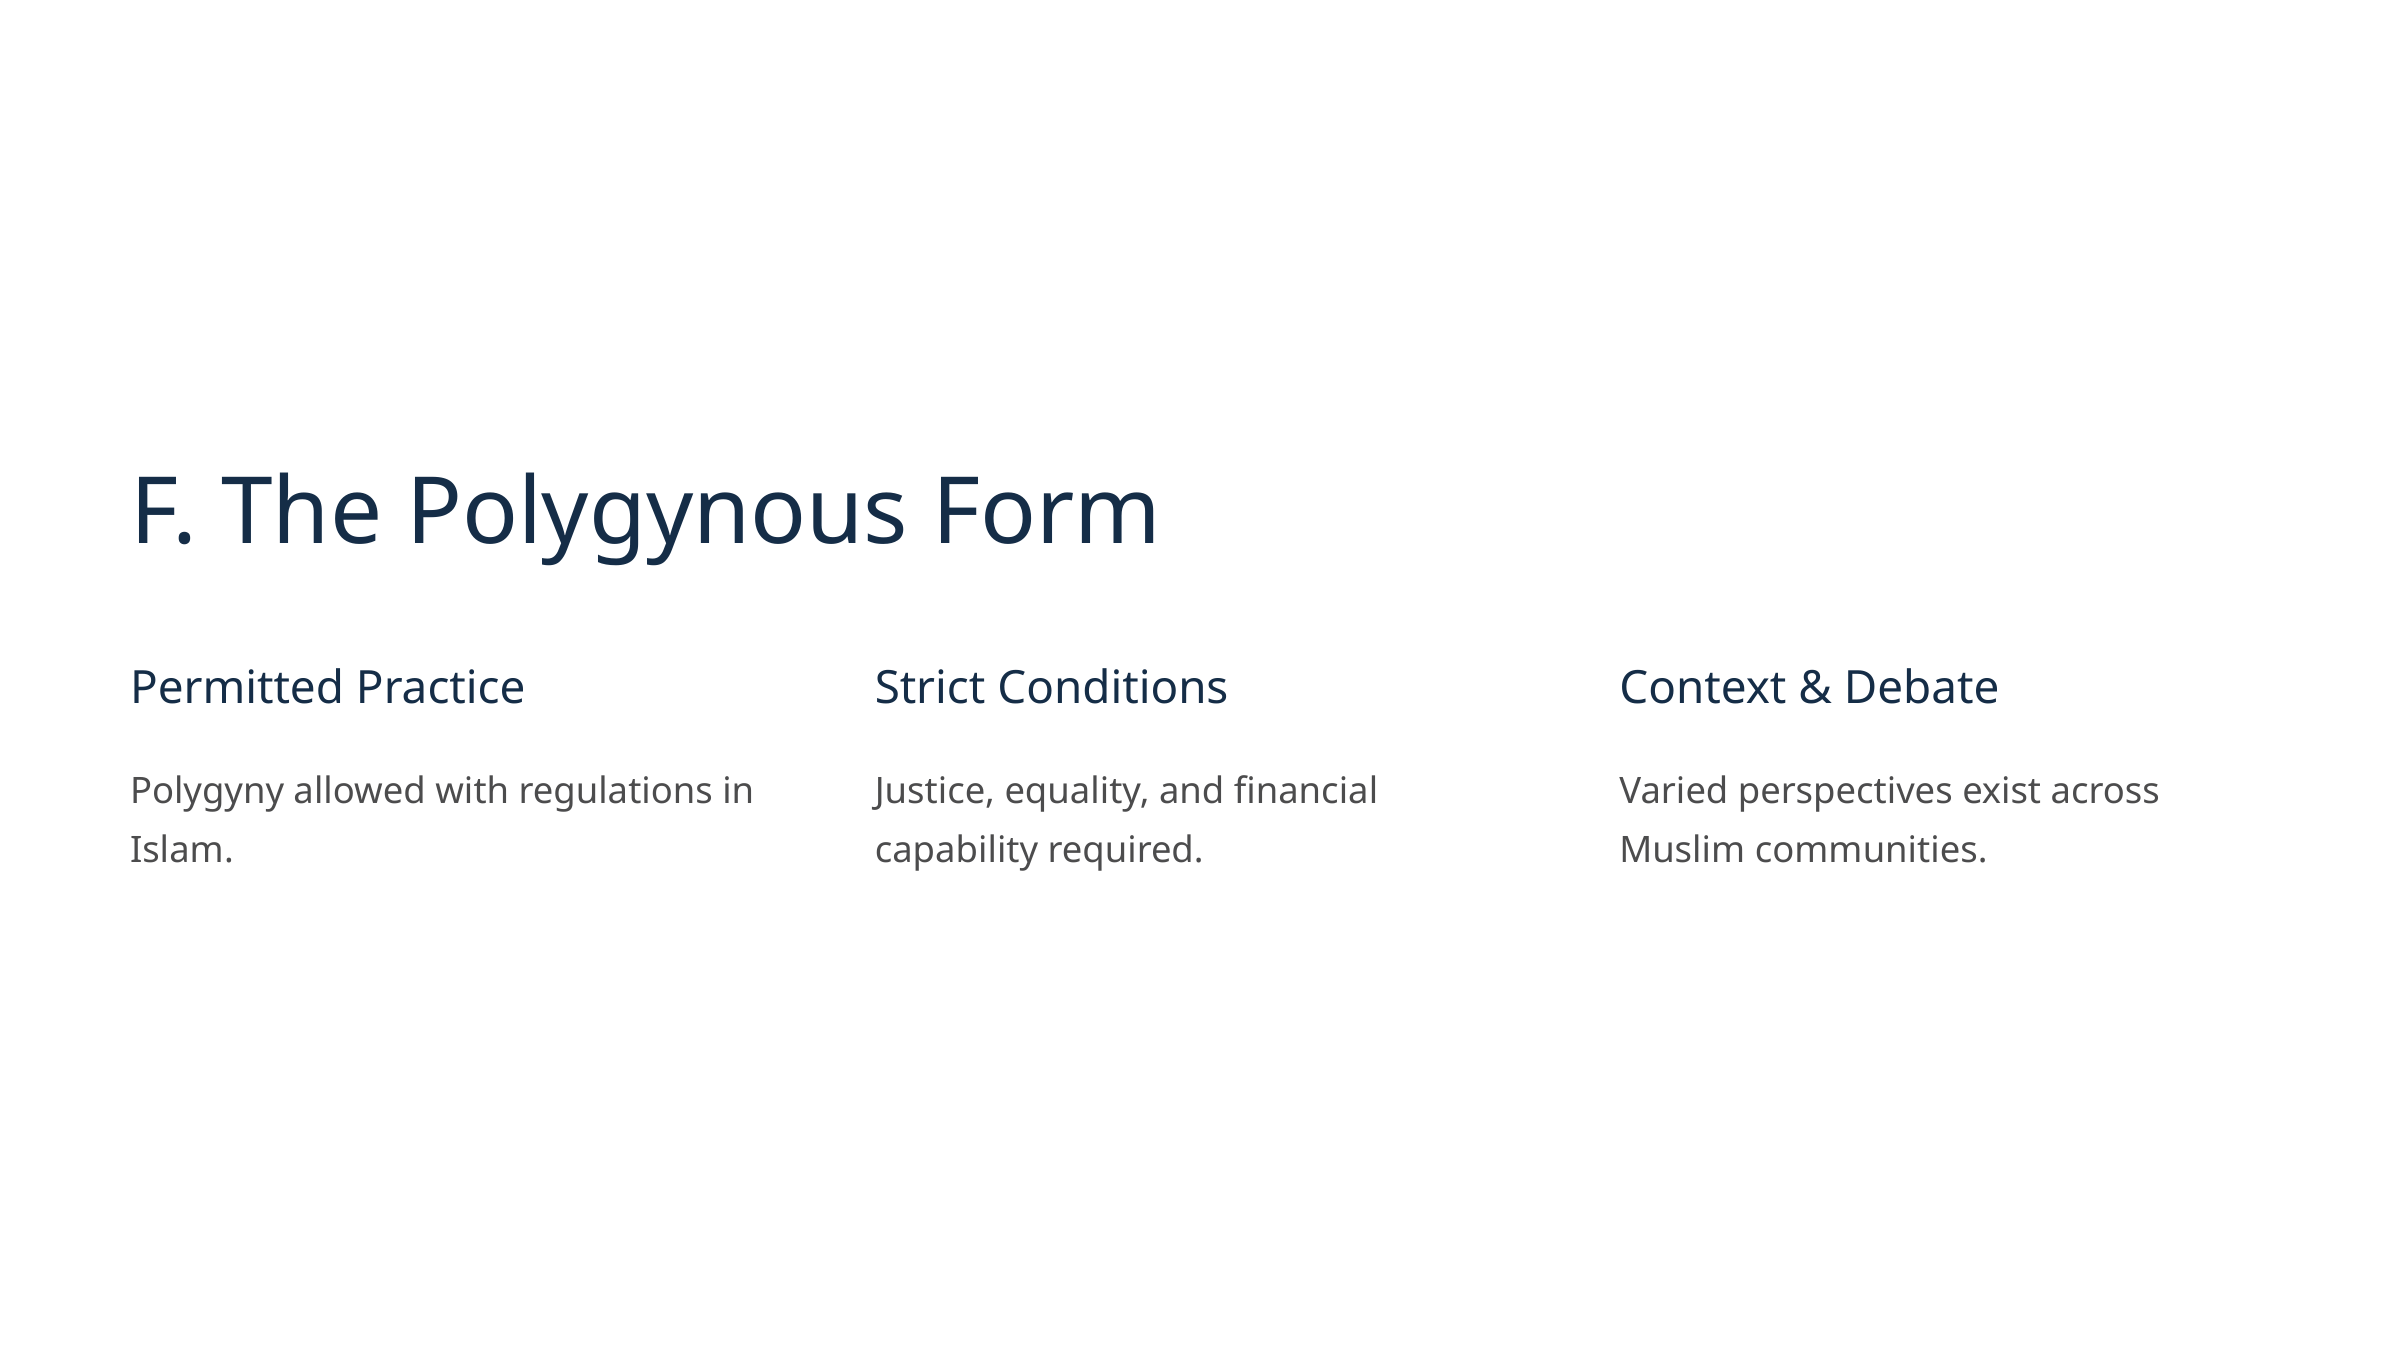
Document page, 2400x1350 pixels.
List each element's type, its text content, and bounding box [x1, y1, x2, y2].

text_box Permitted Practice [130, 655, 596, 714]
text_box Justice, equality, and financial capability required. [874, 751, 1528, 871]
text_box F. The Polygynous Form [130, 446, 1061, 563]
text_box Strict Conditions [874, 655, 1340, 714]
text_box Polygyny allowed with regulations in Islam. [130, 751, 783, 871]
text_box Varied perspectives exist across Muslim communities. [1619, 751, 2272, 871]
text_box Context & Debate [1619, 655, 2085, 714]
